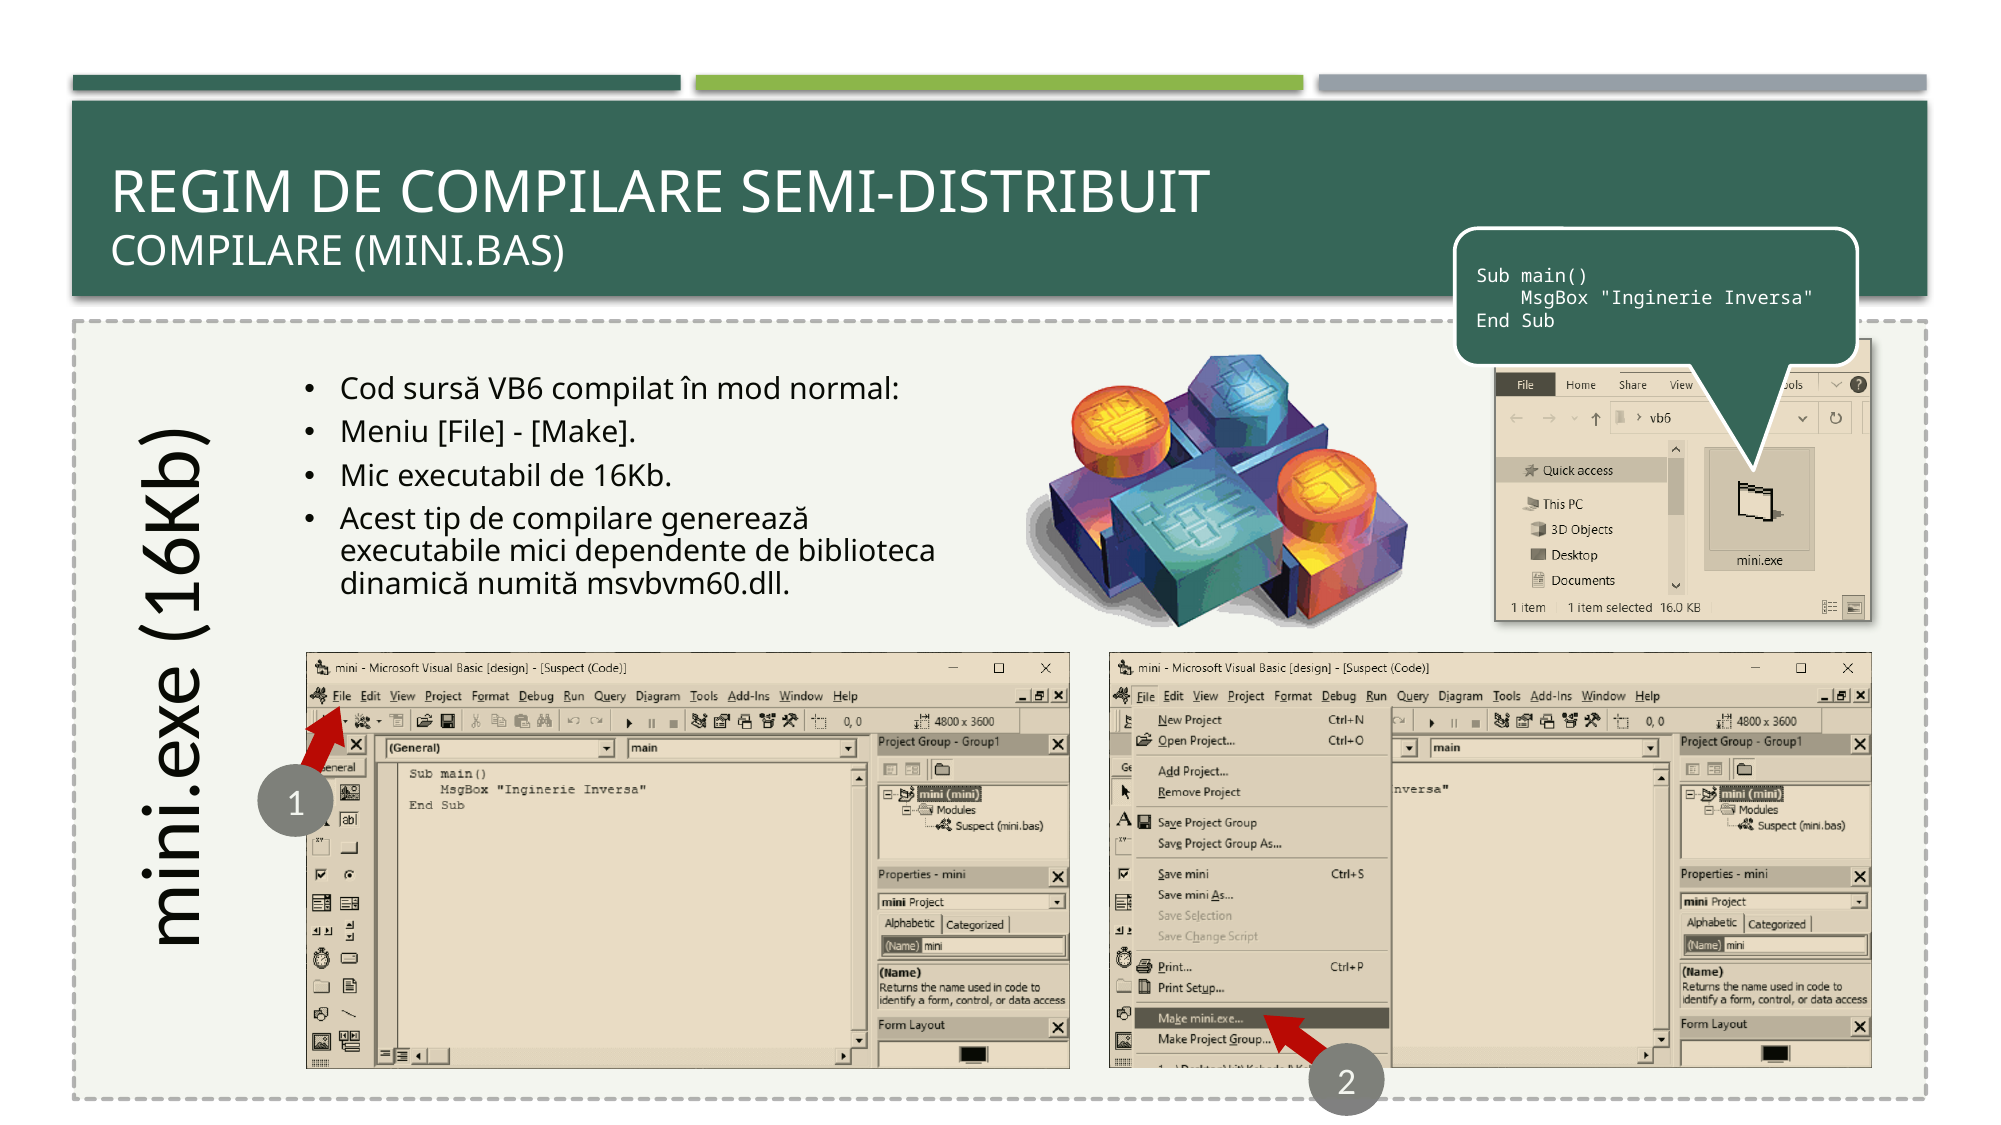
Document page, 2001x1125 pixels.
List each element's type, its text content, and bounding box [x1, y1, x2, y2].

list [305, 652, 1071, 1070]
picture [1495, 339, 1870, 621]
picture [1026, 242, 1427, 643]
text_box Sub main() MsgBox "Inginerie Inversa" End Sub [1452, 226, 1860, 368]
text_box [73, 321, 1247, 1100]
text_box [1253, 1020, 1386, 1117]
picture [1108, 652, 1872, 1069]
text_box [1390, 321, 1926, 1100]
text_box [256, 701, 343, 838]
title Regim de compilare semi-distribuit compilare (mini.bas) [95, 115, 1905, 282]
